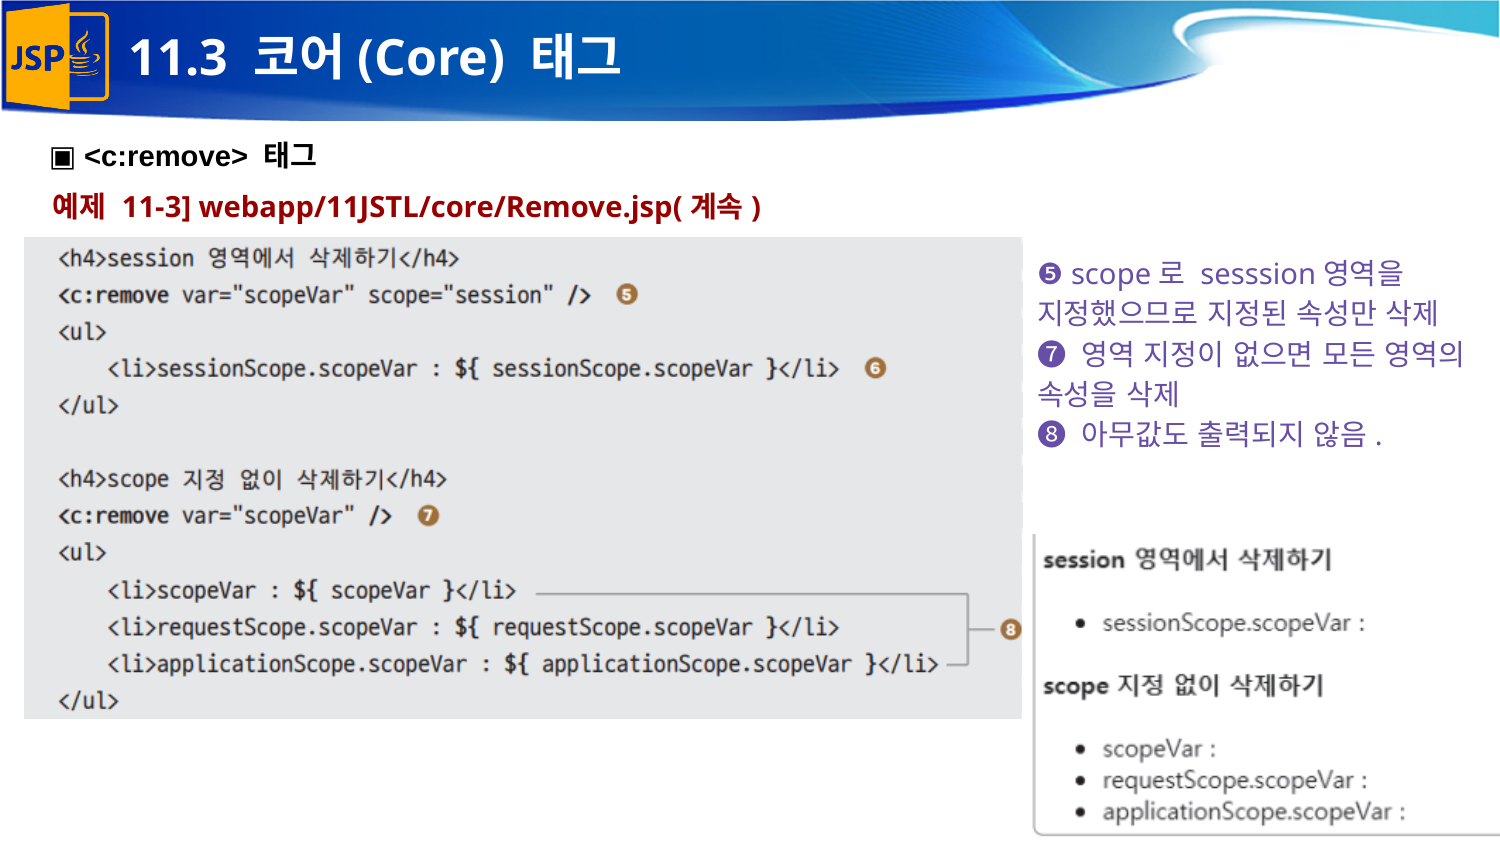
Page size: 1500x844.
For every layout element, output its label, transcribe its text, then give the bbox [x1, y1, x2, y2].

text_box ❺ scope로 sesssion영역을 지정했으므로 지정된 속성만 삭제 ❼ 영역 지정이 없으면 모든 영역의 속성을 삭제 ❽ 아무값도 출력되지 않음. [1022, 235, 1500, 516]
text_box ▣ <c:remove> 태그 [33, 117, 1432, 237]
picture [0, 0, 1500, 121]
title 11.3 코어(Core) 태그 [113, 10, 1500, 105]
picture [24, 237, 1500, 844]
text_box 예제 11-3] webapp/11JSTL/core/Remove.jsp(계속) [37, 167, 931, 236]
